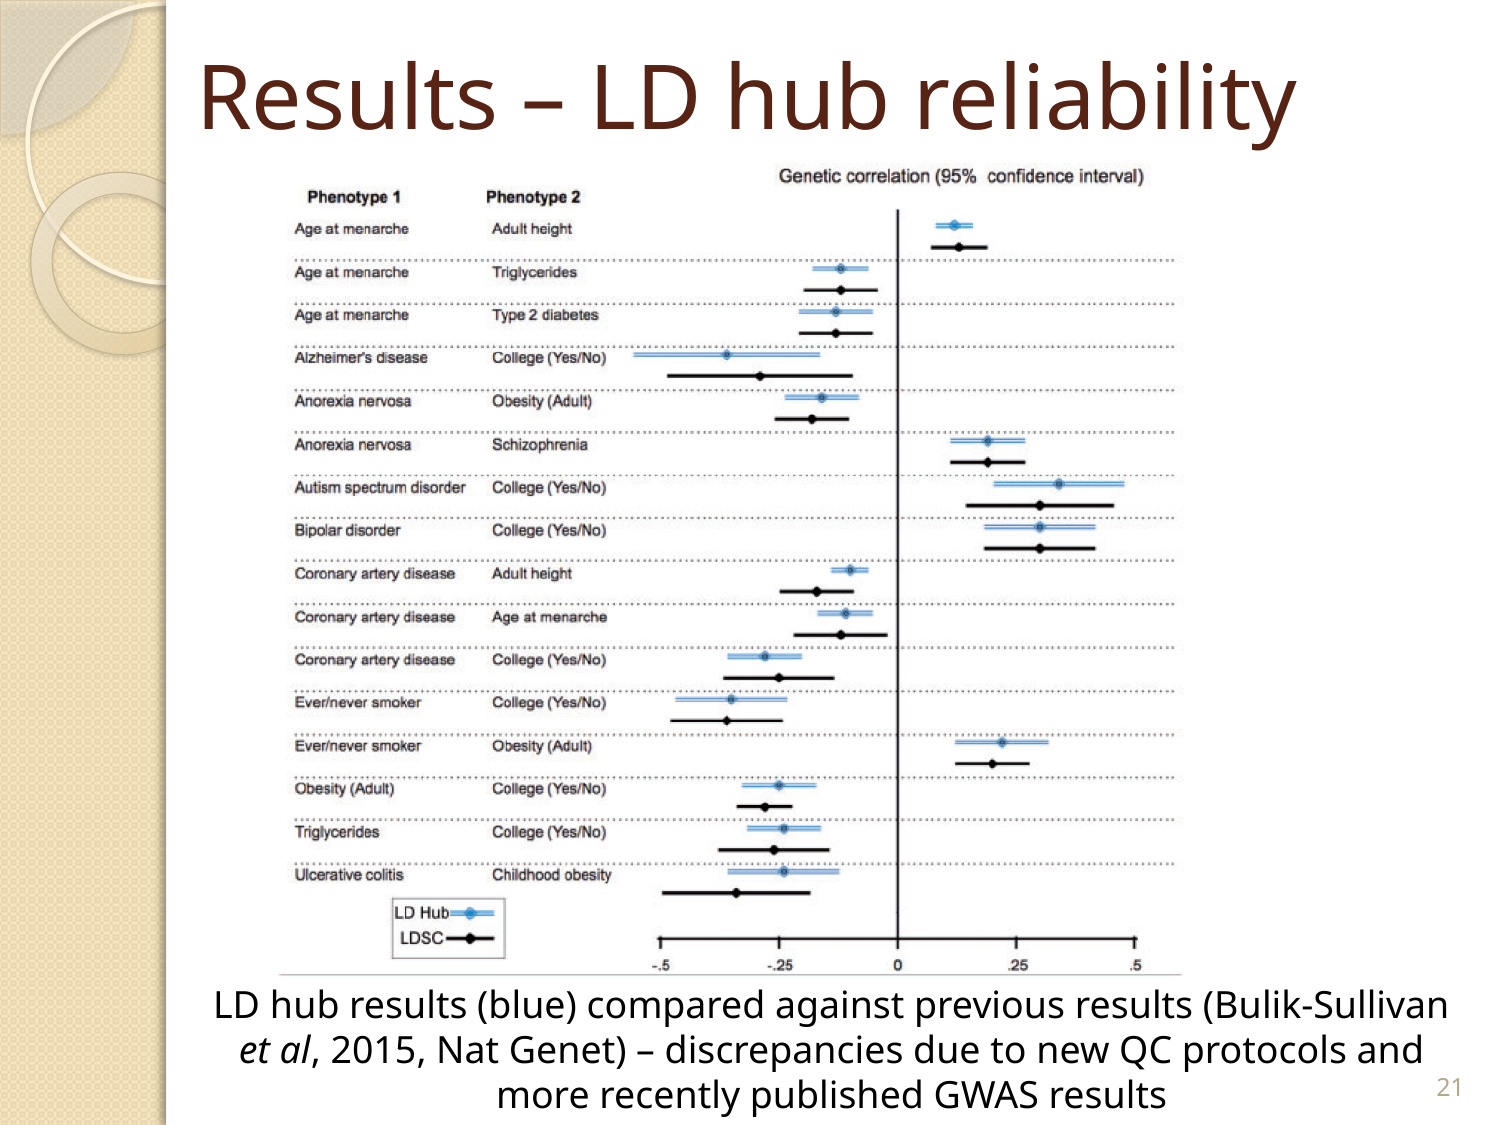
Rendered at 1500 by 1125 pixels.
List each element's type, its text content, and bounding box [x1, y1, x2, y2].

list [265, 148, 1211, 988]
title Results – LD hub reliability [181, 0, 1412, 188]
slide_number 21 [1413, 1034, 1488, 1113]
text_box LD hub results (blue) compared against previous results (Bulik-Sullivan et al, 2015, Nat Genet) – discrepancies due to new QC protocols and more recently published GWAS results [181, 973, 1483, 1124]
